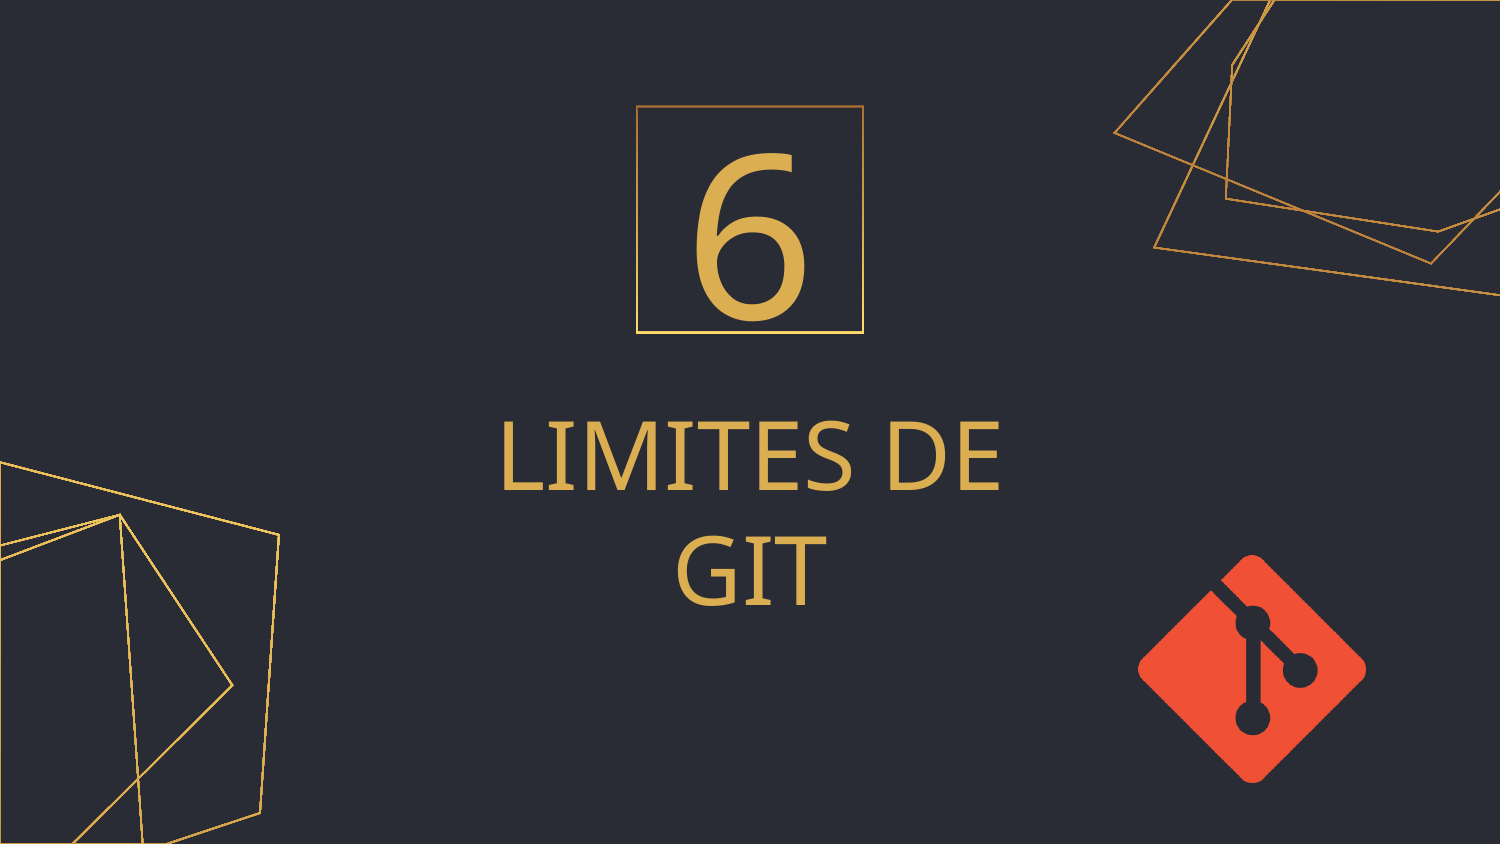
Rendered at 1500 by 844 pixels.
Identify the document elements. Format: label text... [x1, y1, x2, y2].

picture [1138, 555, 1366, 783]
text_box [635, 105, 865, 120]
title LIMITES DE GIT [400, 387, 1100, 632]
title 6 [505, 120, 995, 335]
